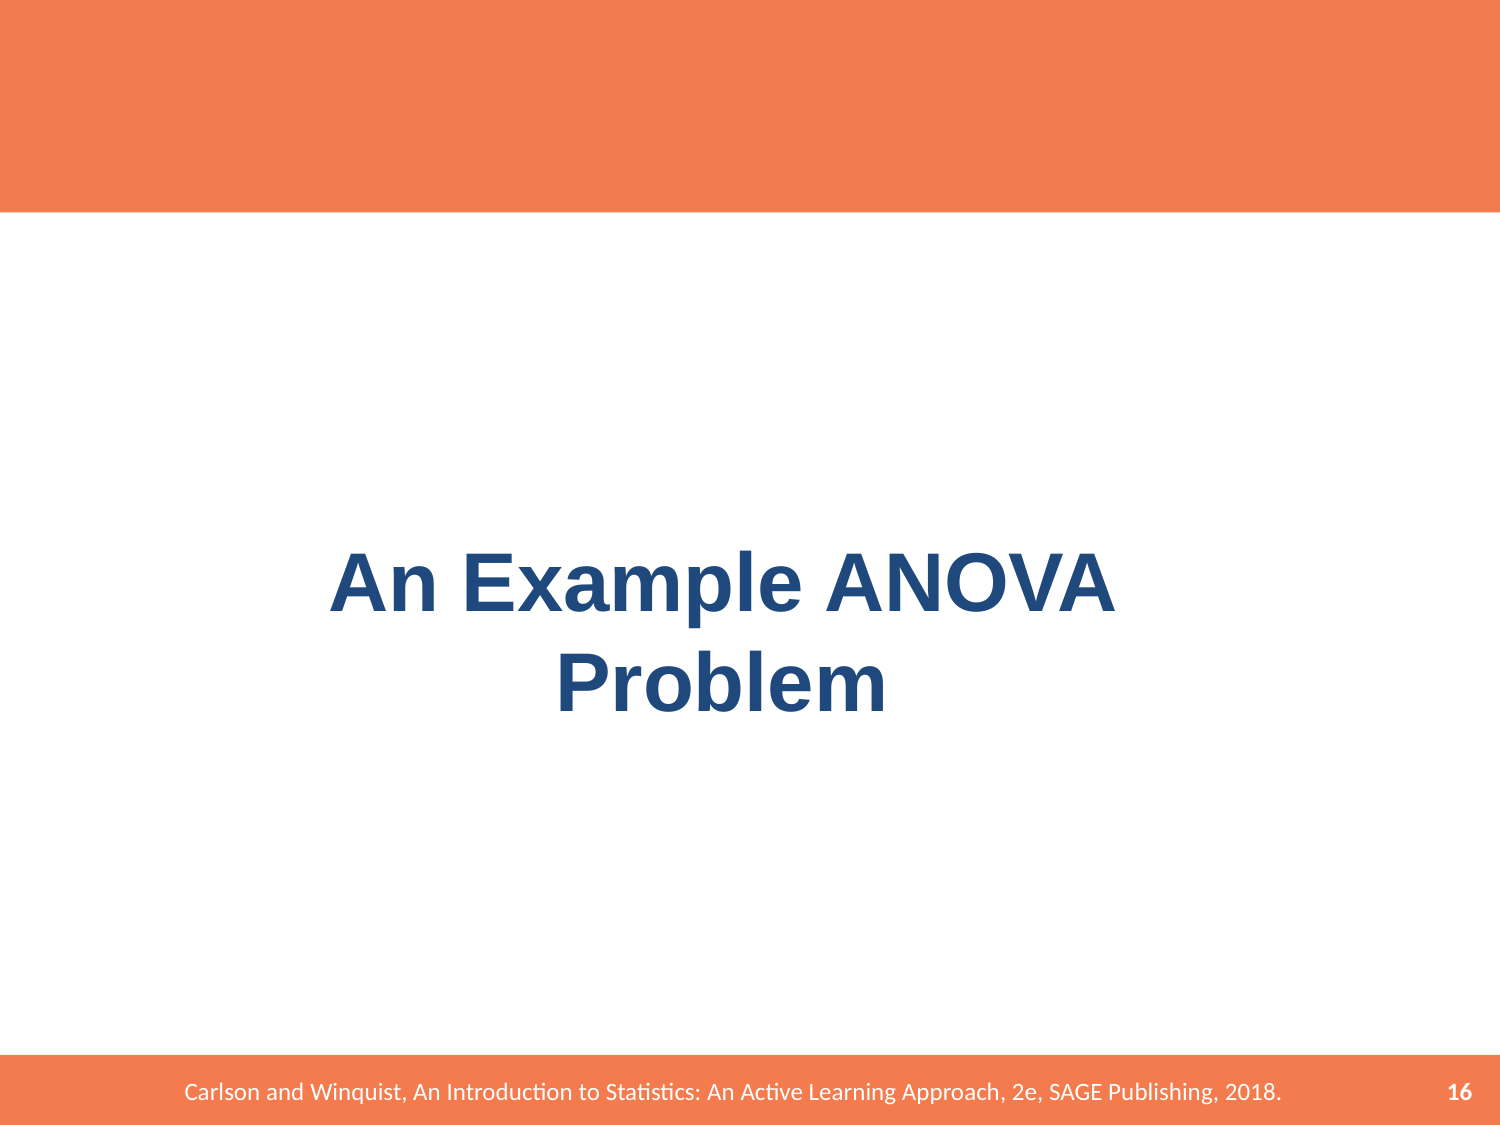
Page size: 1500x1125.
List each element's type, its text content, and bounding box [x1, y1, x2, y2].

footer Carlson and Winquist, An Introduction to Statistics: An Active Learning Approach, 2e, SAGE Publishing, 2018. [150, 1060, 1325, 1121]
title An Example ANOVA Problem [150, 521, 1294, 745]
slide_number 16 [1387, 1060, 1488, 1120]
